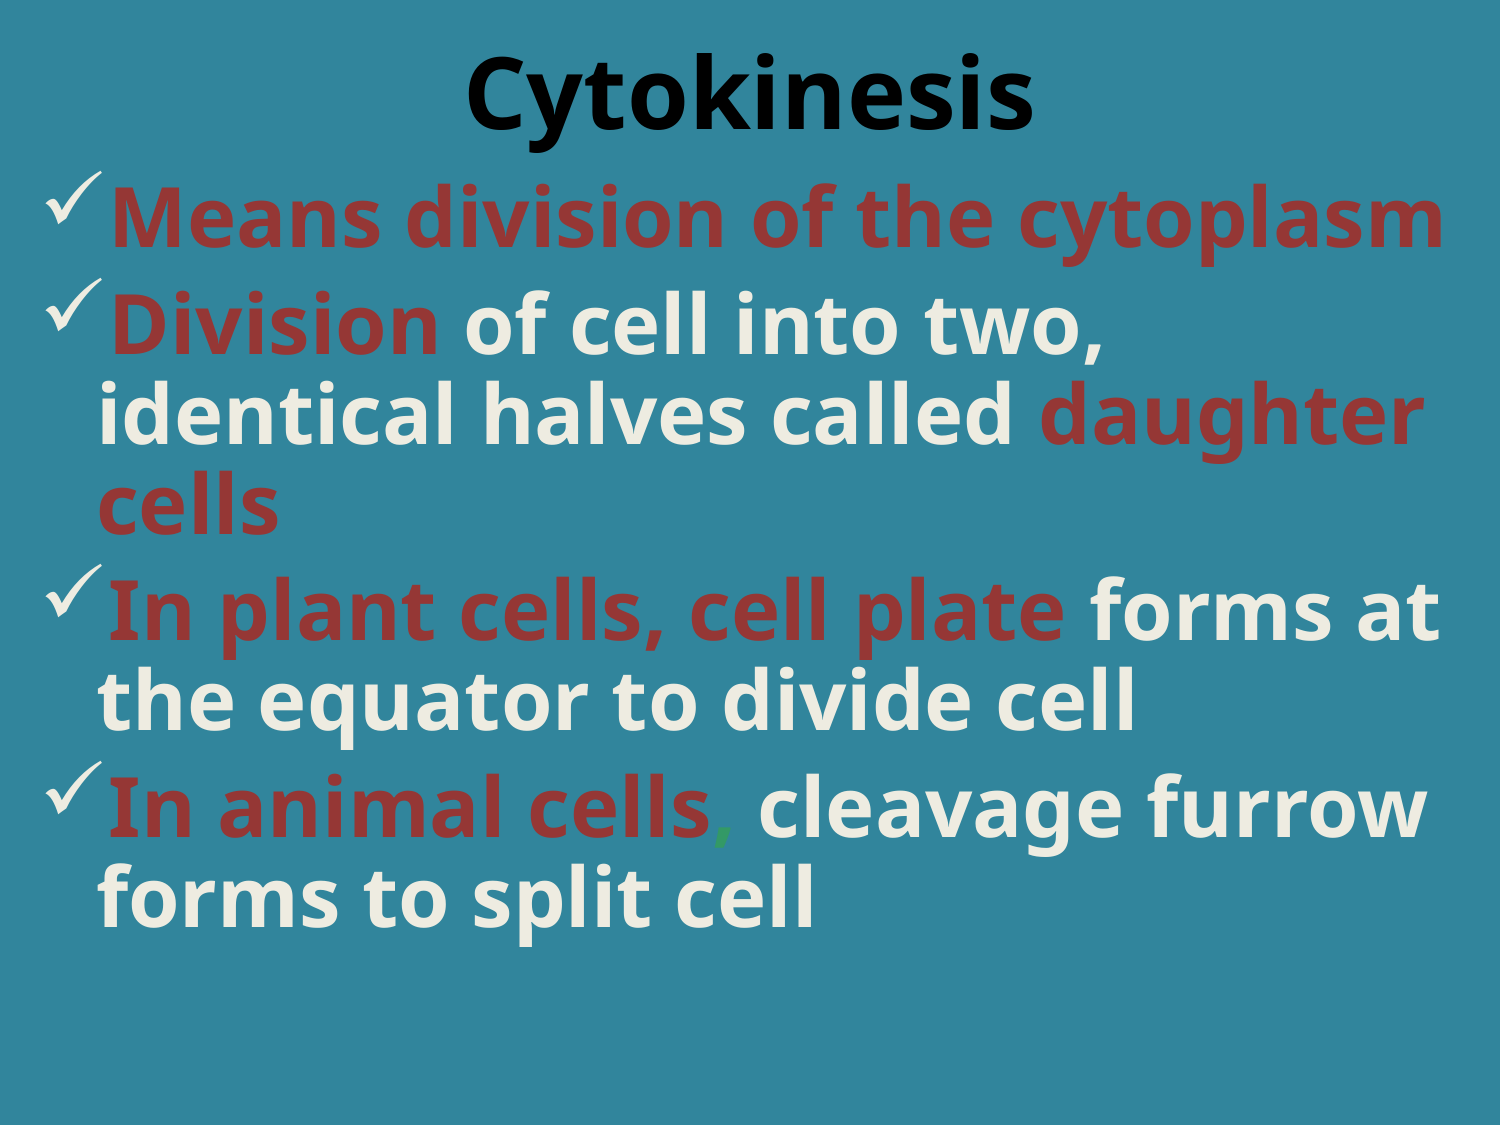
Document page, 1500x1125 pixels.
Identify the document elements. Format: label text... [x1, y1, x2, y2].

title Cytokinesis [75, 0, 1425, 168]
list Means division of the cytoplasm Division of cell into two, identical halves called daughter cells In plant cells, cell plate forms at the equator to divide cell In animal cells, cleavage furrow forms to split cell [24, 168, 1475, 1044]
